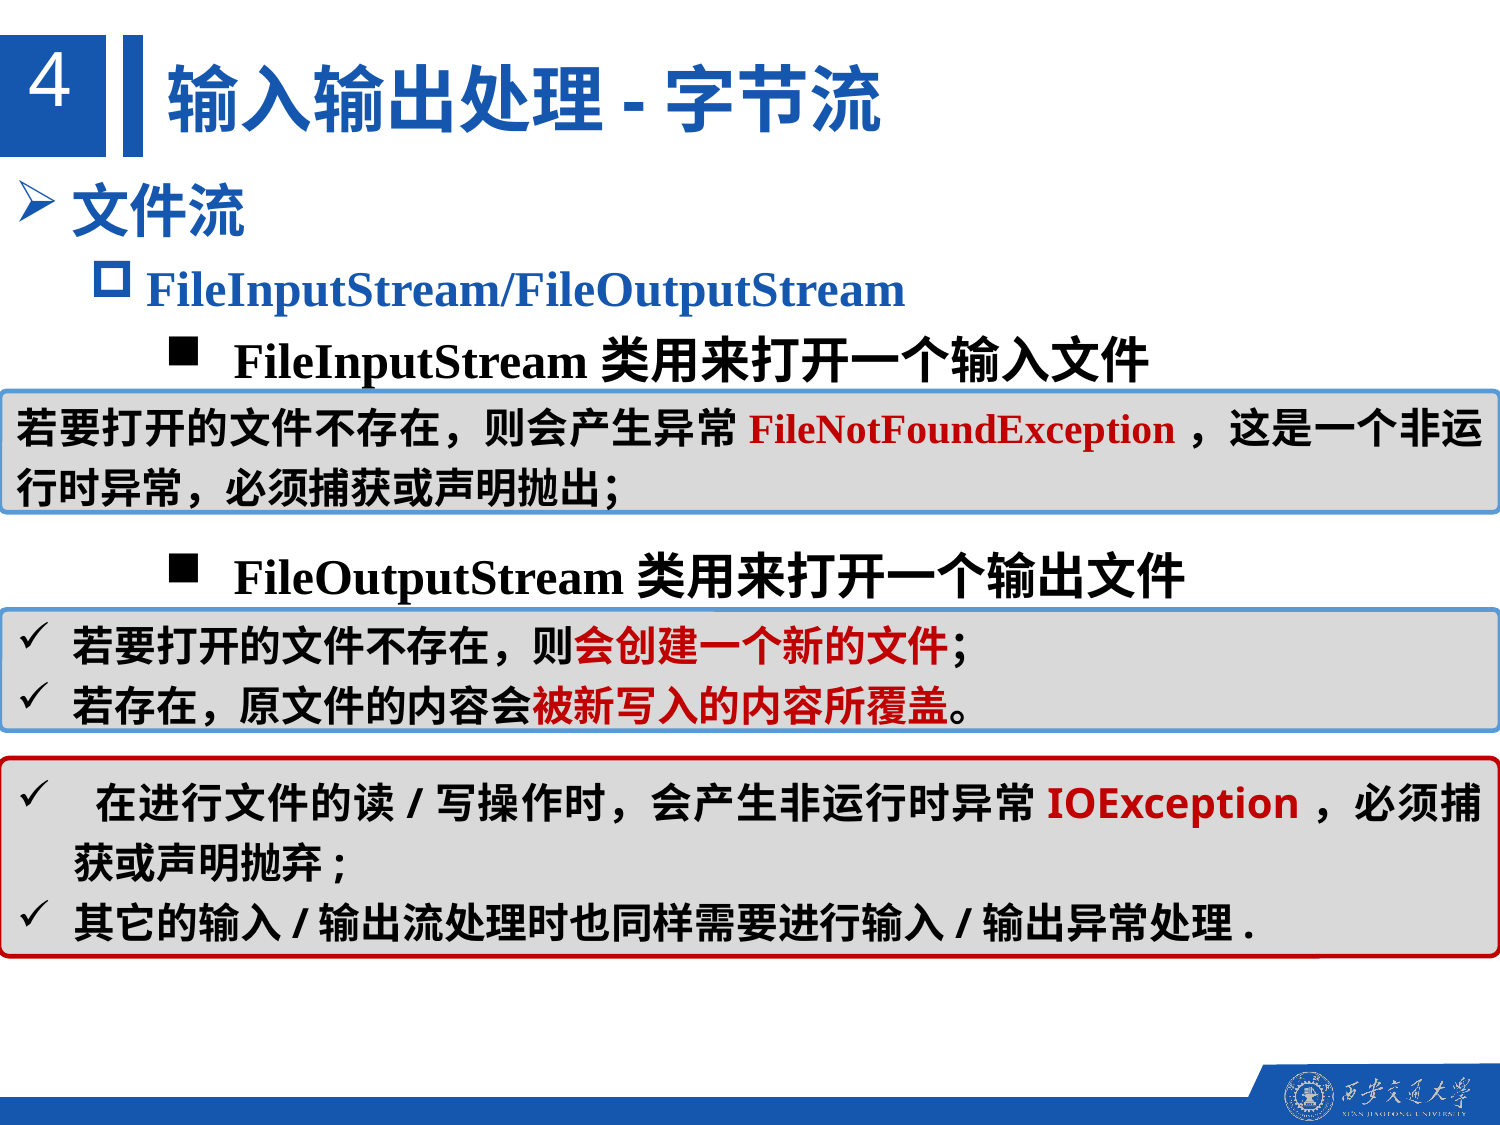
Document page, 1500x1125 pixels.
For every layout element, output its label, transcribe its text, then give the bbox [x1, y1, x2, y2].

text_box 文件流 FileInputStream/FileOutputStream FileInputStream类用来打开一个输入文件 FileOutputStream类用来打开一个输出文件 [0, 511, 1500, 611]
text_box 若要打开的文件不存在，则会产生异常FileNotFoundException，这是一个非运行时异常，必须捕获或声明抛出； [0, 389, 1500, 514]
text_box 文件流 FileInputStream/FileOutputStream FileInputStream类用来打开一个输入文件 FileOutputStream类用来打开一个输出文件 [0, 152, 1500, 392]
text_box 若要打开的文件不存在，则会创建一个新的文件； 若存在，原文件的内容会被新写入的内容所覆盖。 [0, 608, 1500, 732]
text_box 输入输出处理-字节流 [152, 45, 898, 149]
text_box 在进行文件的读/写操作时，会产生非运行时异常IOException，必须捕获或声明抛弃; 其它的输入/输出流处理时也同样需要进行输入/输出异常处理. [0, 756, 1500, 958]
text_box 4 [14, 23, 87, 129]
